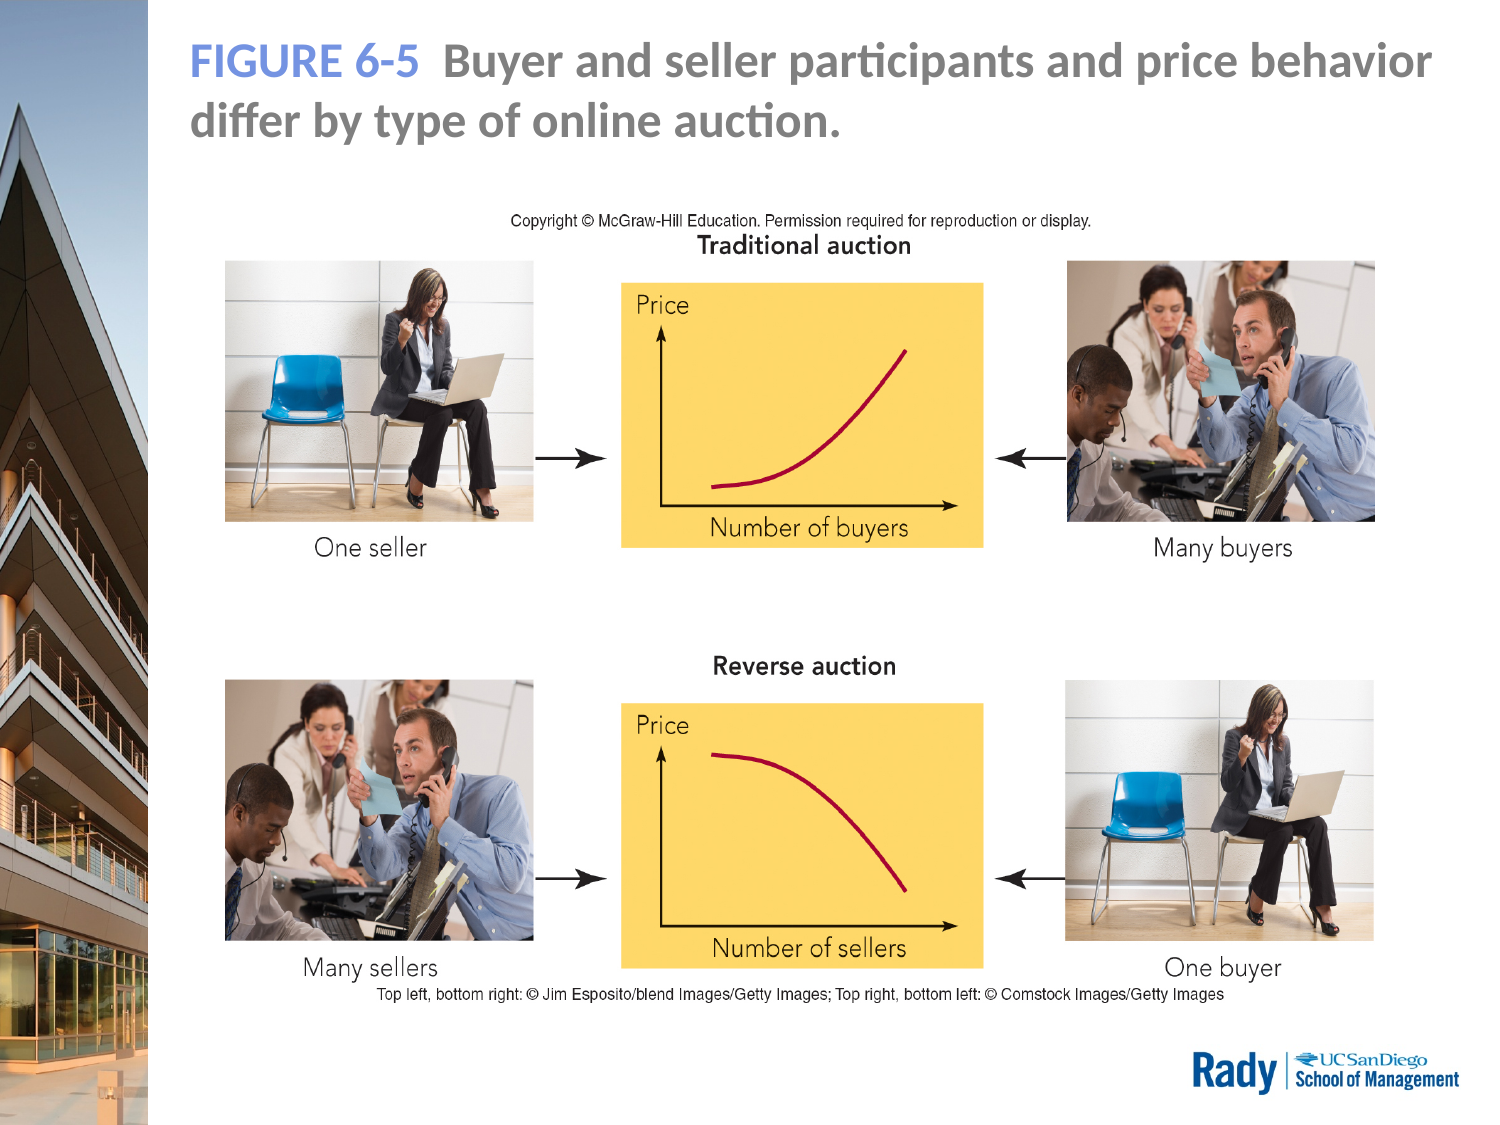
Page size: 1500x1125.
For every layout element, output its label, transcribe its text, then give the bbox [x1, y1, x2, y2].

picture [0, 0, 148, 1125]
picture [1187, 1044, 1463, 1101]
title FIGURE 6-5 Buyer and seller participants and price behavior differ by type of online auction. [174, 37, 1500, 138]
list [224, 214, 1376, 1004]
